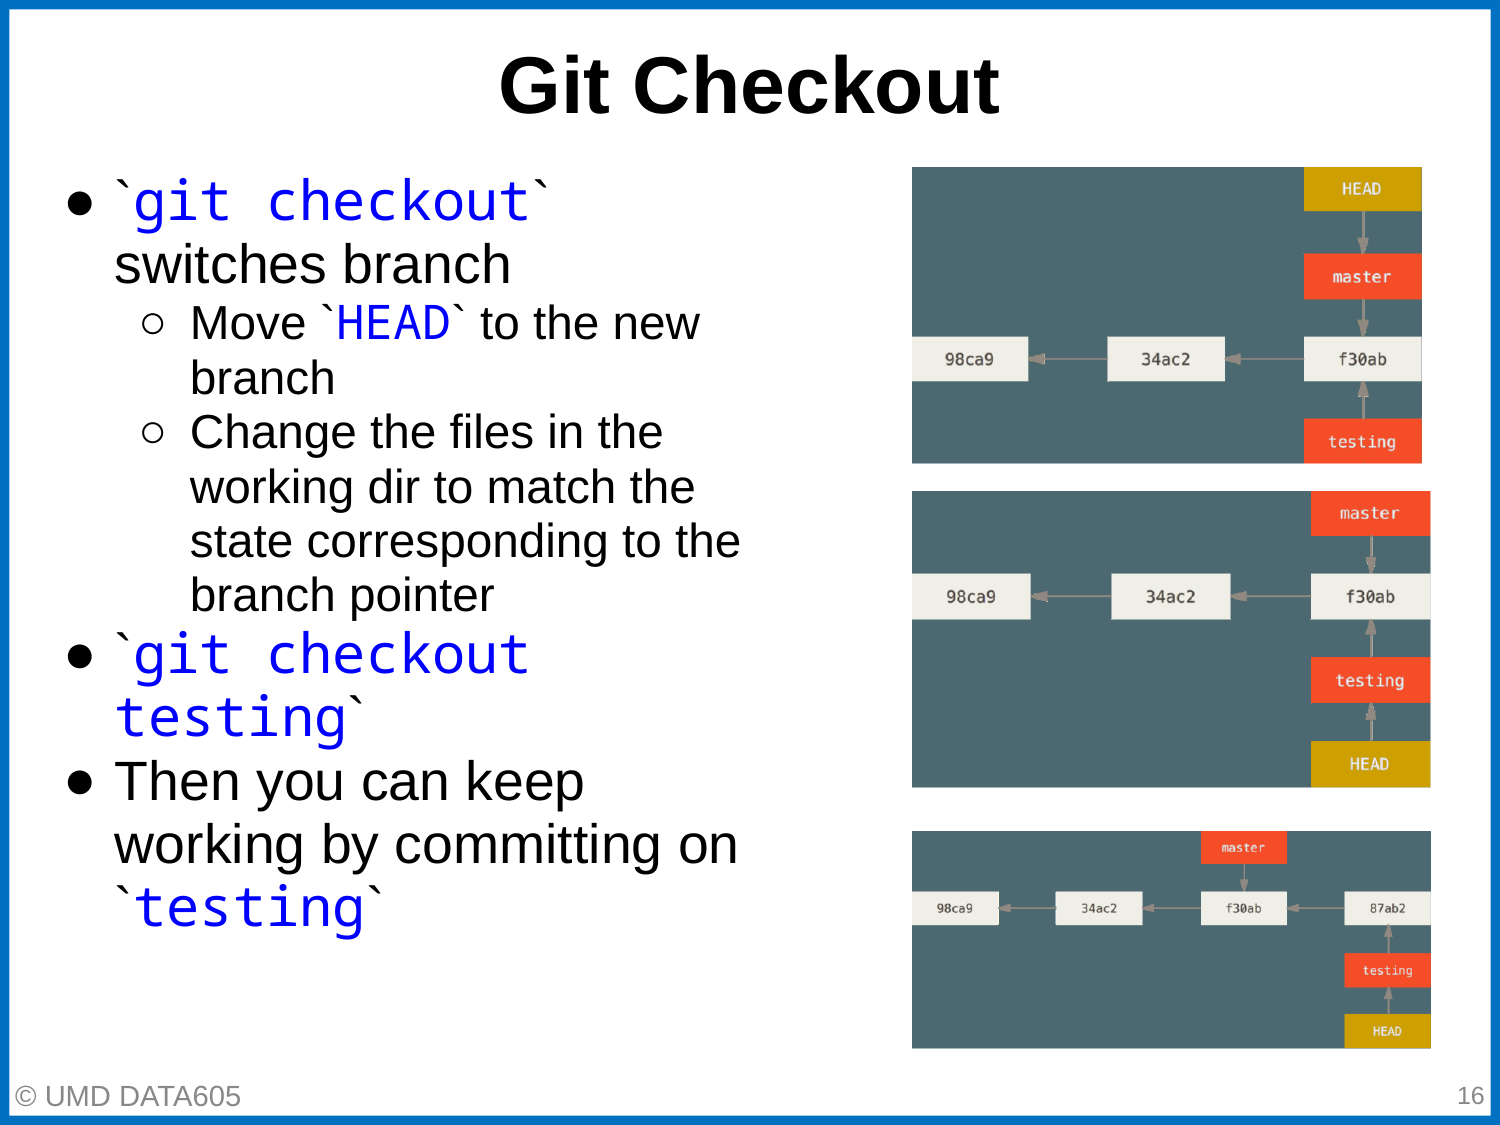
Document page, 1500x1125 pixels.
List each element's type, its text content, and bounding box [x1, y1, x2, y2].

picture [912, 167, 1423, 465]
slide_number ‹#› [1149, 1065, 1500, 1125]
title Git Checkout [24, 24, 1475, 138]
picture [912, 831, 1431, 1049]
list `git checkout` switches branch Move `HEAD` to the new branch Change the files in the working dir to match the state corresponding to the branch pointer `git checkout testing` Then you can keep working by committing on `testing` [24, 162, 775, 1025]
picture [912, 491, 1431, 789]
